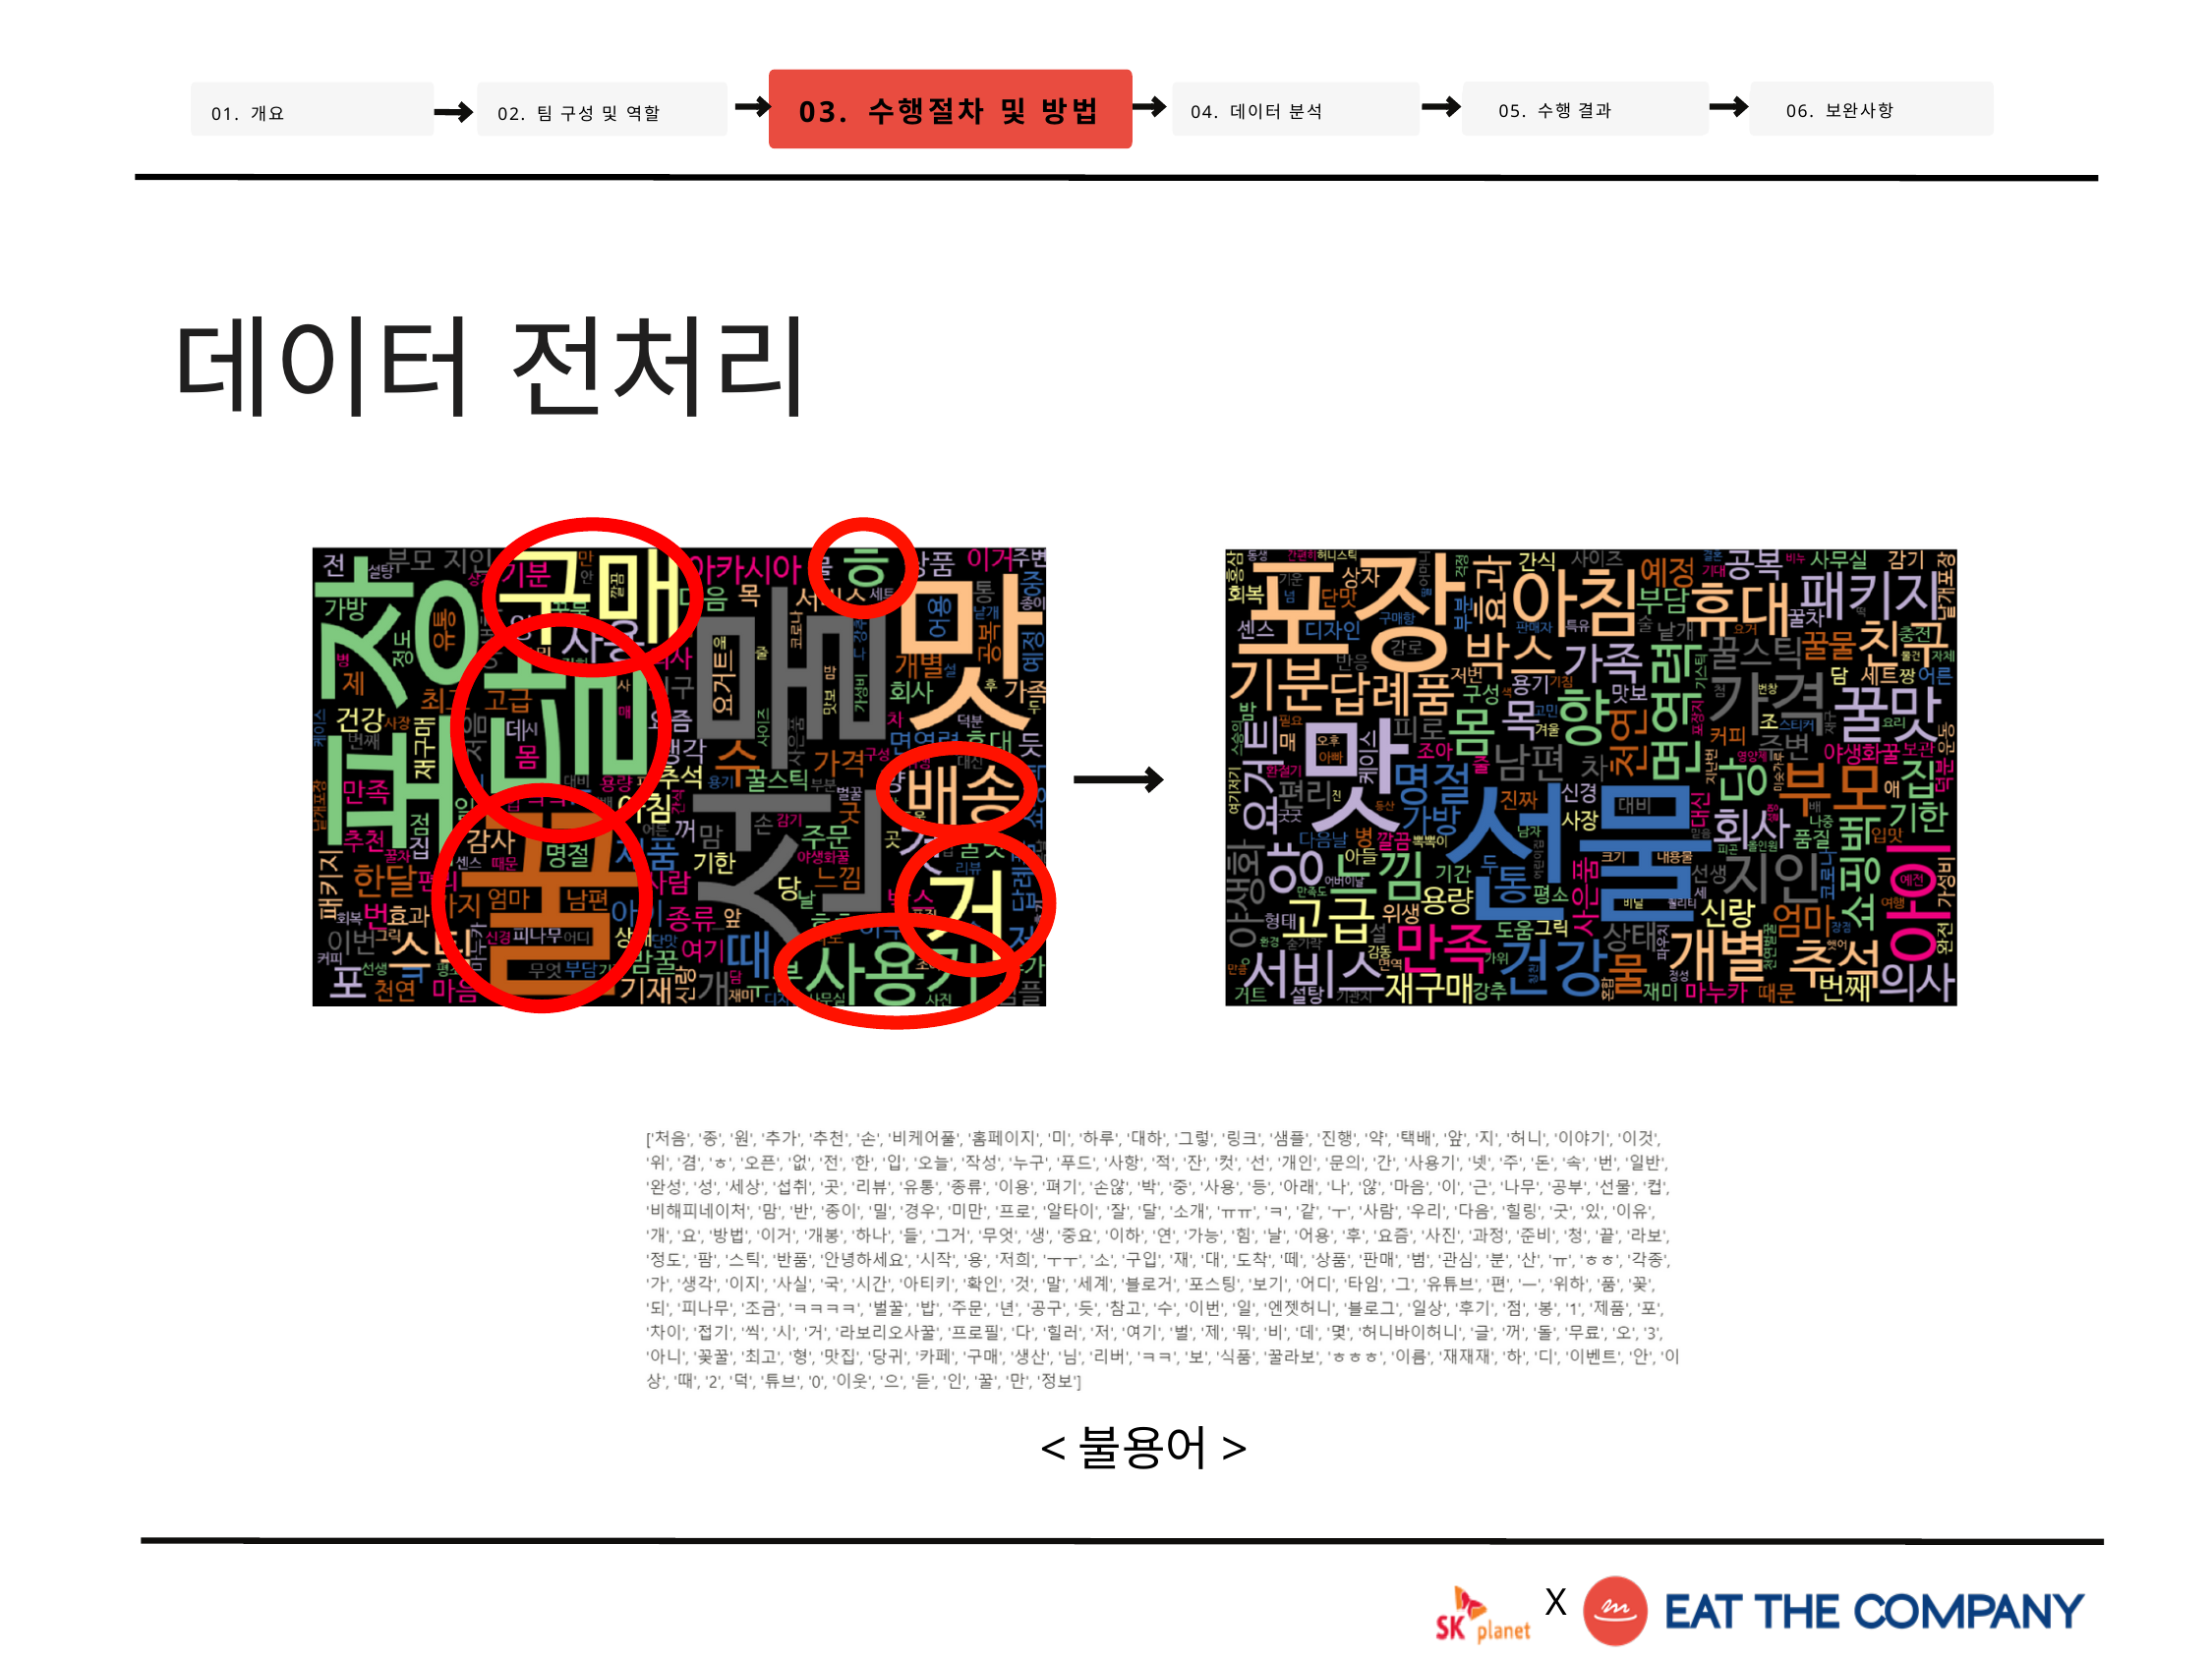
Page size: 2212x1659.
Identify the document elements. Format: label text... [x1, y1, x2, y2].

text_box [650, 546, 1047, 1007]
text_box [882, 747, 1031, 832]
text_box [1222, 543, 1960, 1009]
text_box [645, 1125, 1685, 1397]
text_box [780, 919, 1015, 1023]
text_box 데이터 전처리 [171, 297, 873, 430]
text_box [1074, 772, 1164, 787]
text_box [814, 524, 913, 613]
text_box <불용어> [999, 1408, 1289, 1476]
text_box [437, 789, 647, 1007]
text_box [141, 1517, 2143, 1659]
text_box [901, 835, 1050, 971]
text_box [489, 524, 697, 671]
text_box [312, 546, 483, 1007]
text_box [135, 69, 2099, 179]
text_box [456, 619, 666, 837]
